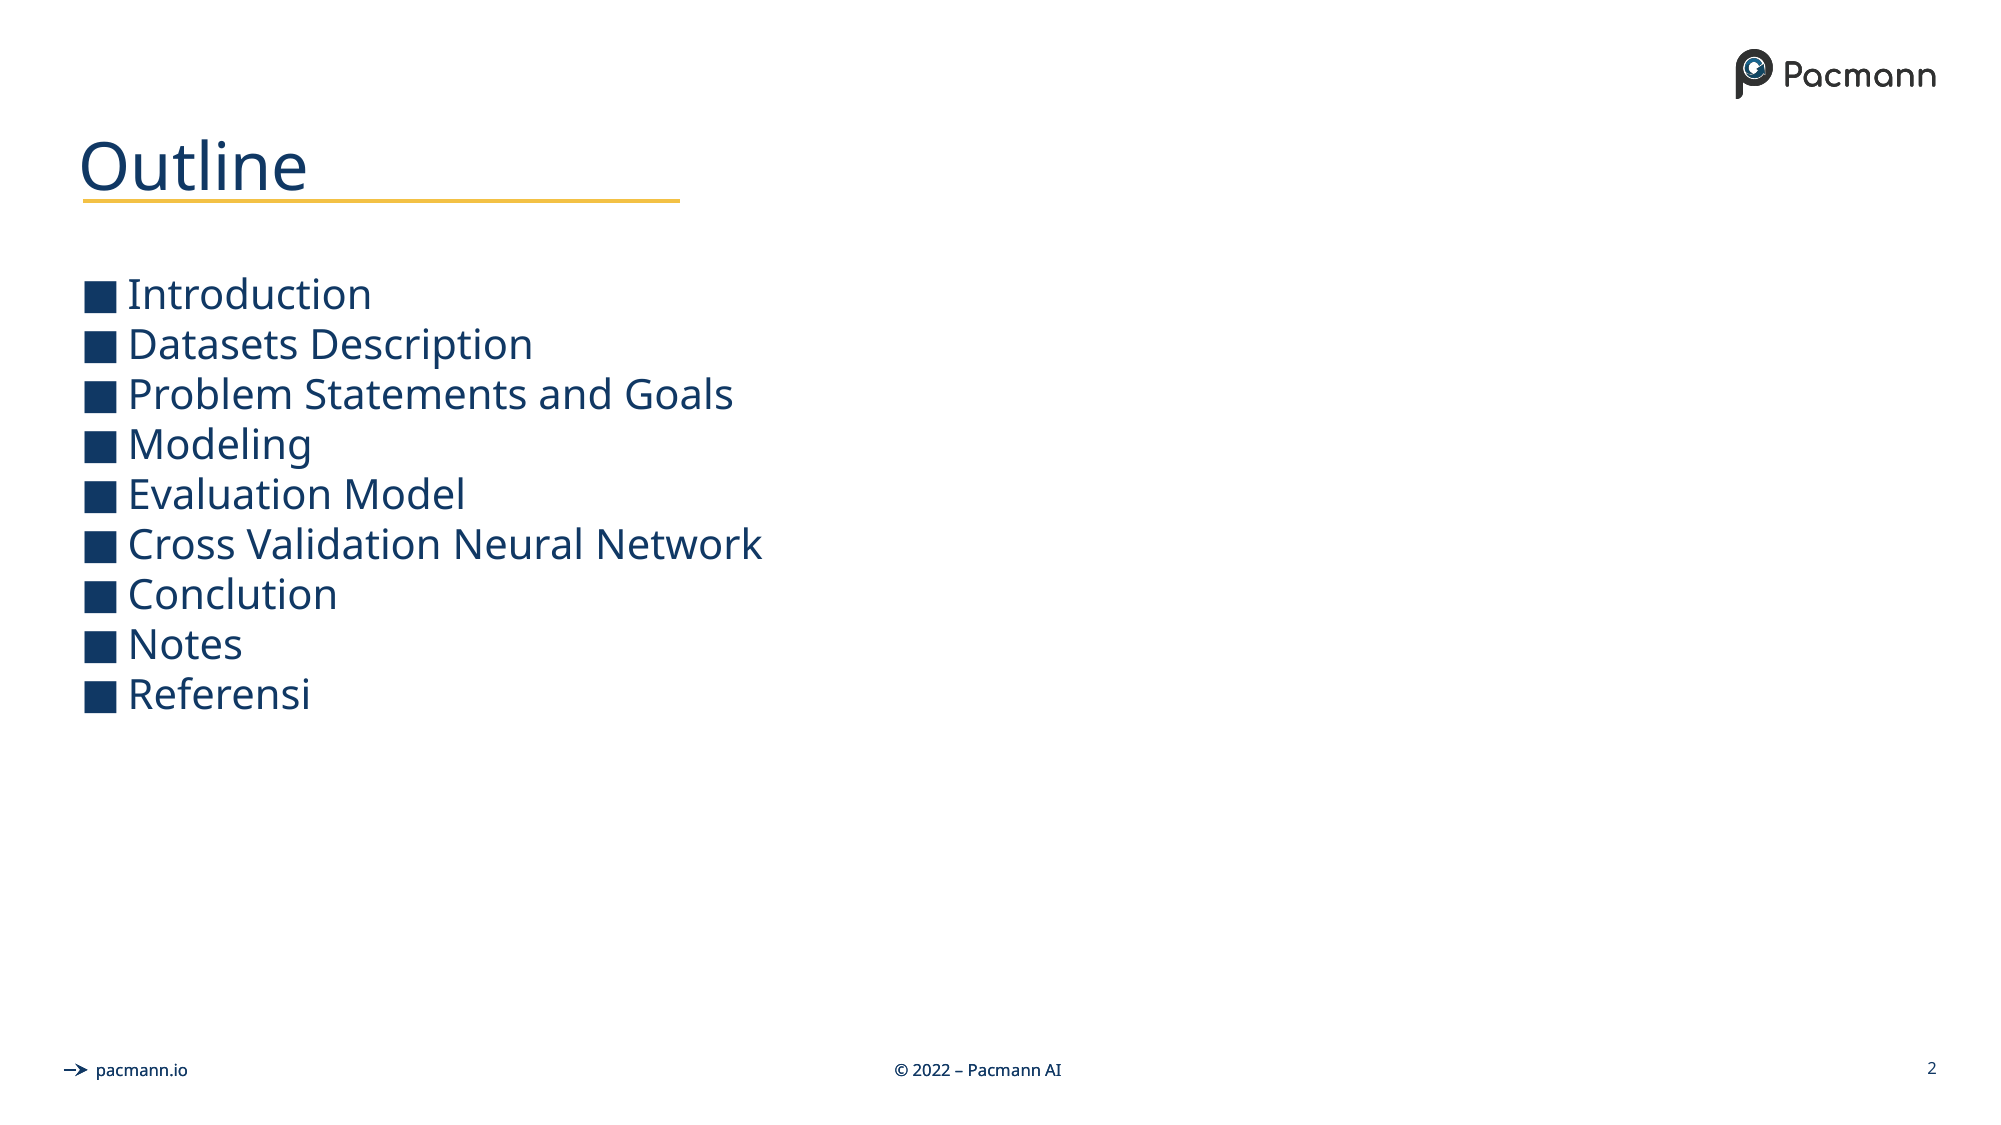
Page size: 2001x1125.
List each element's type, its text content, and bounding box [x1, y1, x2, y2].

title Outline [63, 59, 1935, 278]
picture [1707, 36, 1966, 112]
text_box Introduction Datasets Description Problem Statements and Goals Modeling Evaluation Model Cross Validation Neural Network Conclution Notes Referensi [65, 259, 1934, 726]
